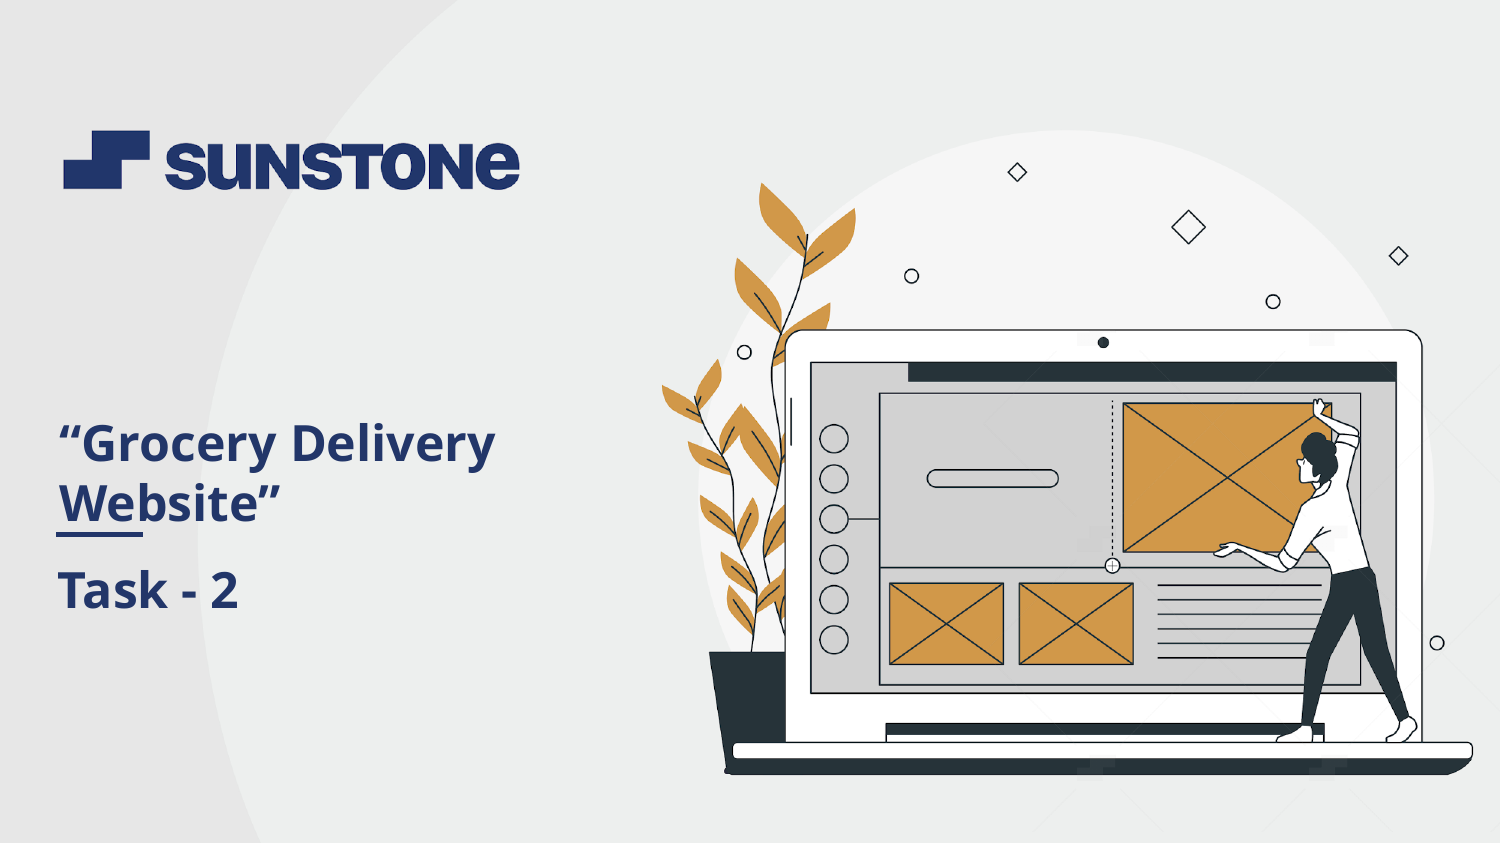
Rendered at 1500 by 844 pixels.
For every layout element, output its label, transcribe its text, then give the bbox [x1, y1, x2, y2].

picture [0, 0, 1500, 844]
list Task - 2 [42, 551, 581, 624]
list “Grocery Delivery Website” [44, 403, 581, 476]
